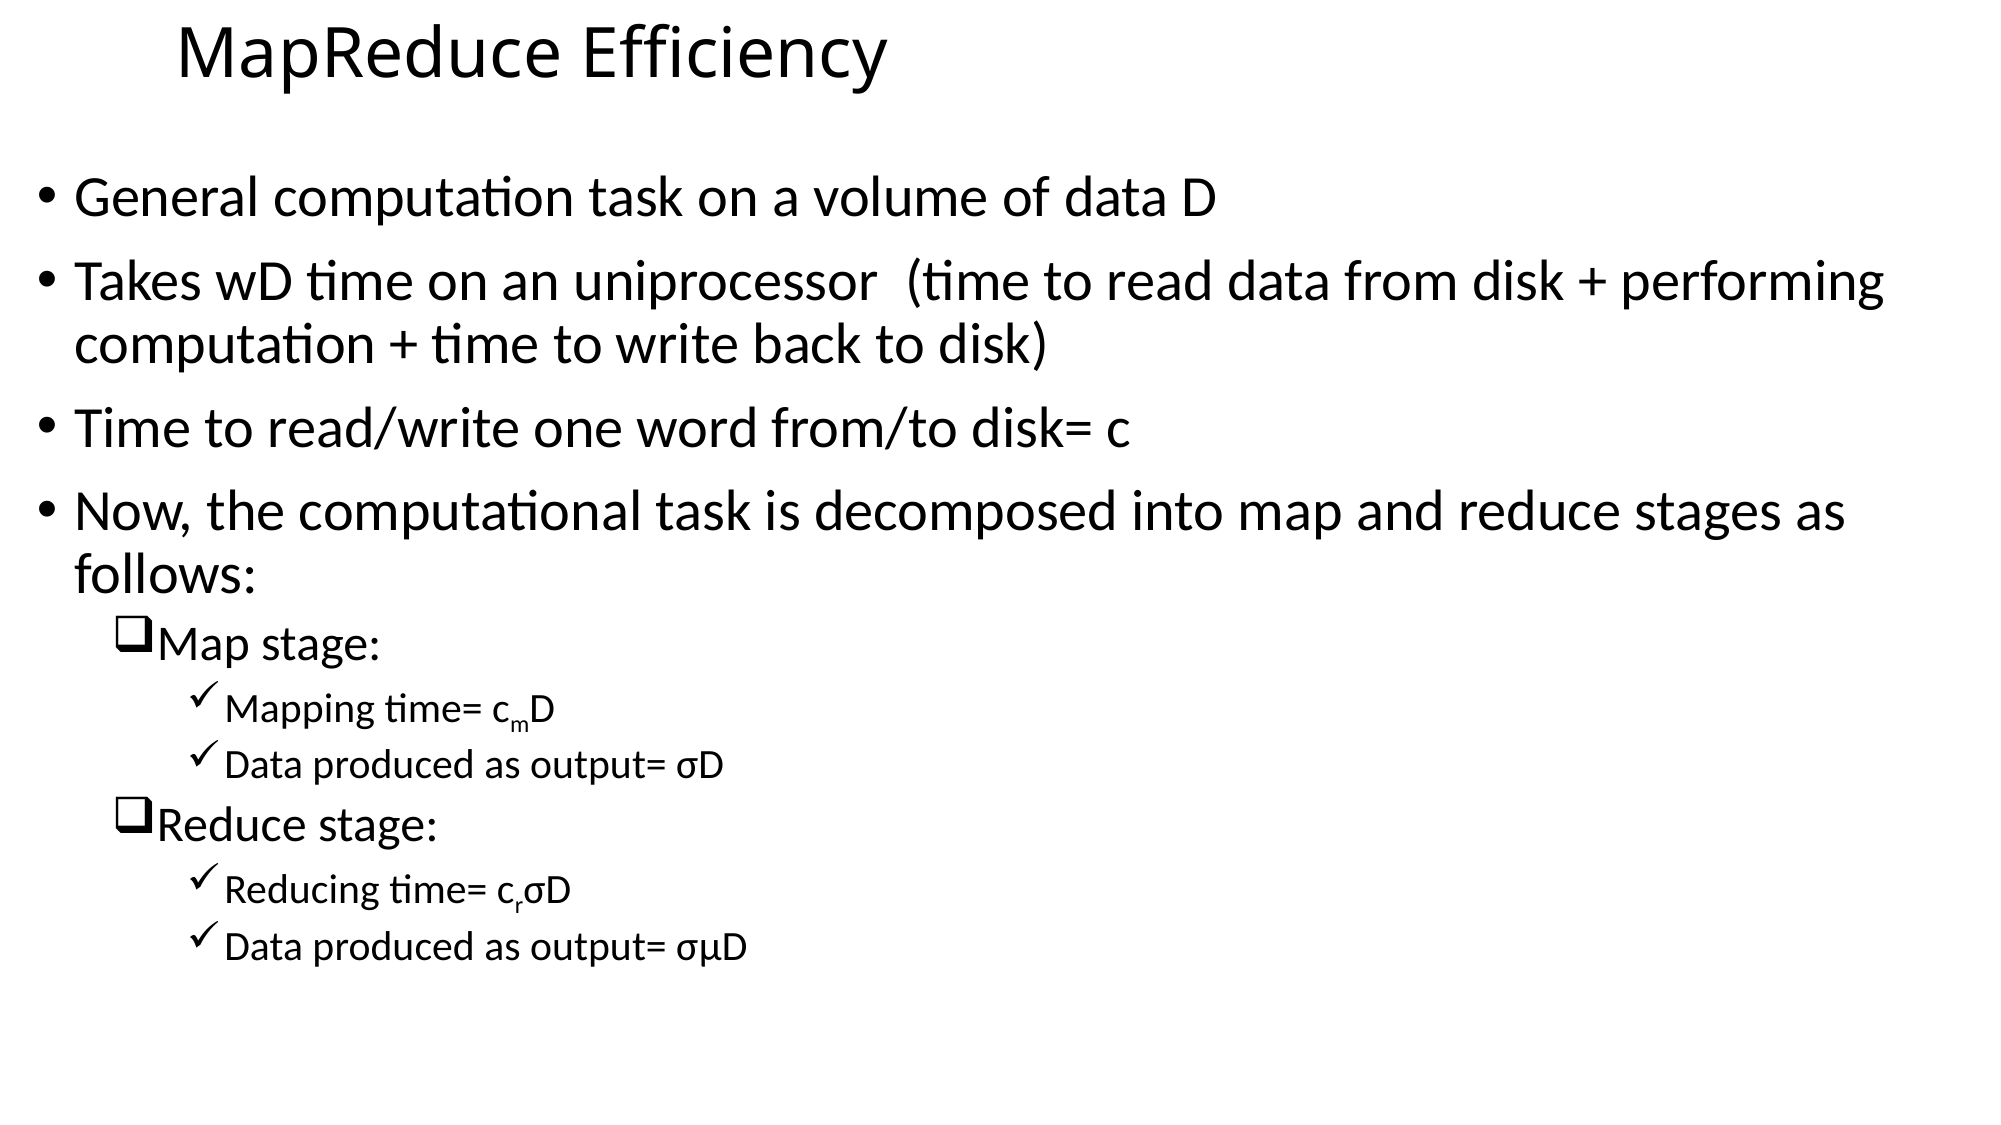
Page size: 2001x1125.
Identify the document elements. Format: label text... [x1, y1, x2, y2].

list General computation task on a volume of data D Takes wD time on an uniprocessor (time to read data from disk + performing computation + time to write back to disk) Time to read/write one word from/to disk= c Now, the computational task is decomposed into map and reduce stages as follows: Map stage: Mapping time= cmD Data produced as output= σD Reduce stage: Reducing time= crσD Data produced as output= σμD [21, 158, 1974, 1093]
title MapReduce Efficiency [160, 10, 1886, 101]
